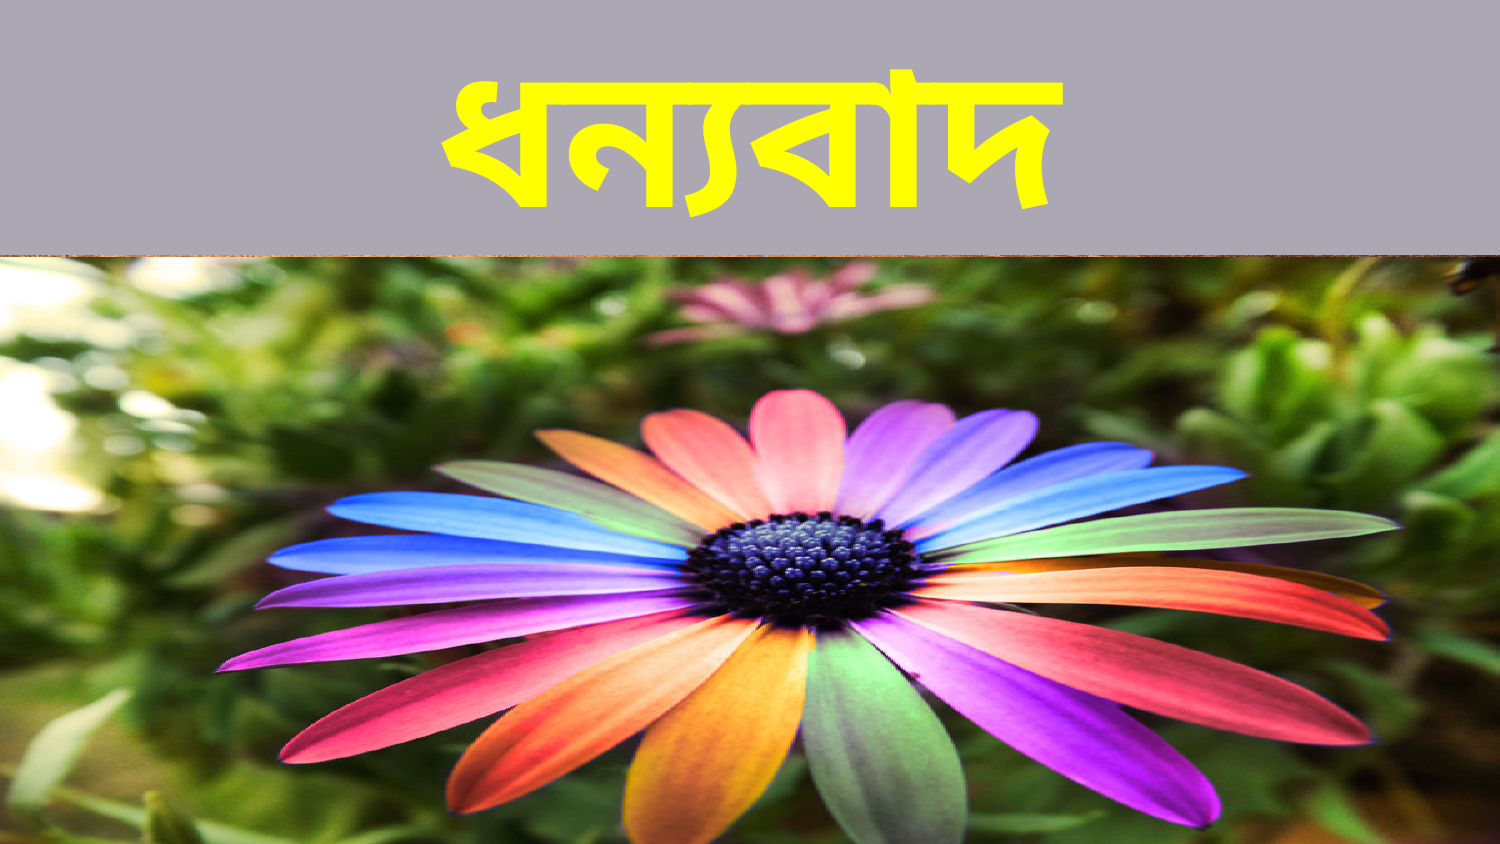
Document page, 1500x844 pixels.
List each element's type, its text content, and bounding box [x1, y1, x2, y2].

picture [0, 255, 1500, 844]
text_box ধন্যবাদ [0, 0, 1500, 255]
